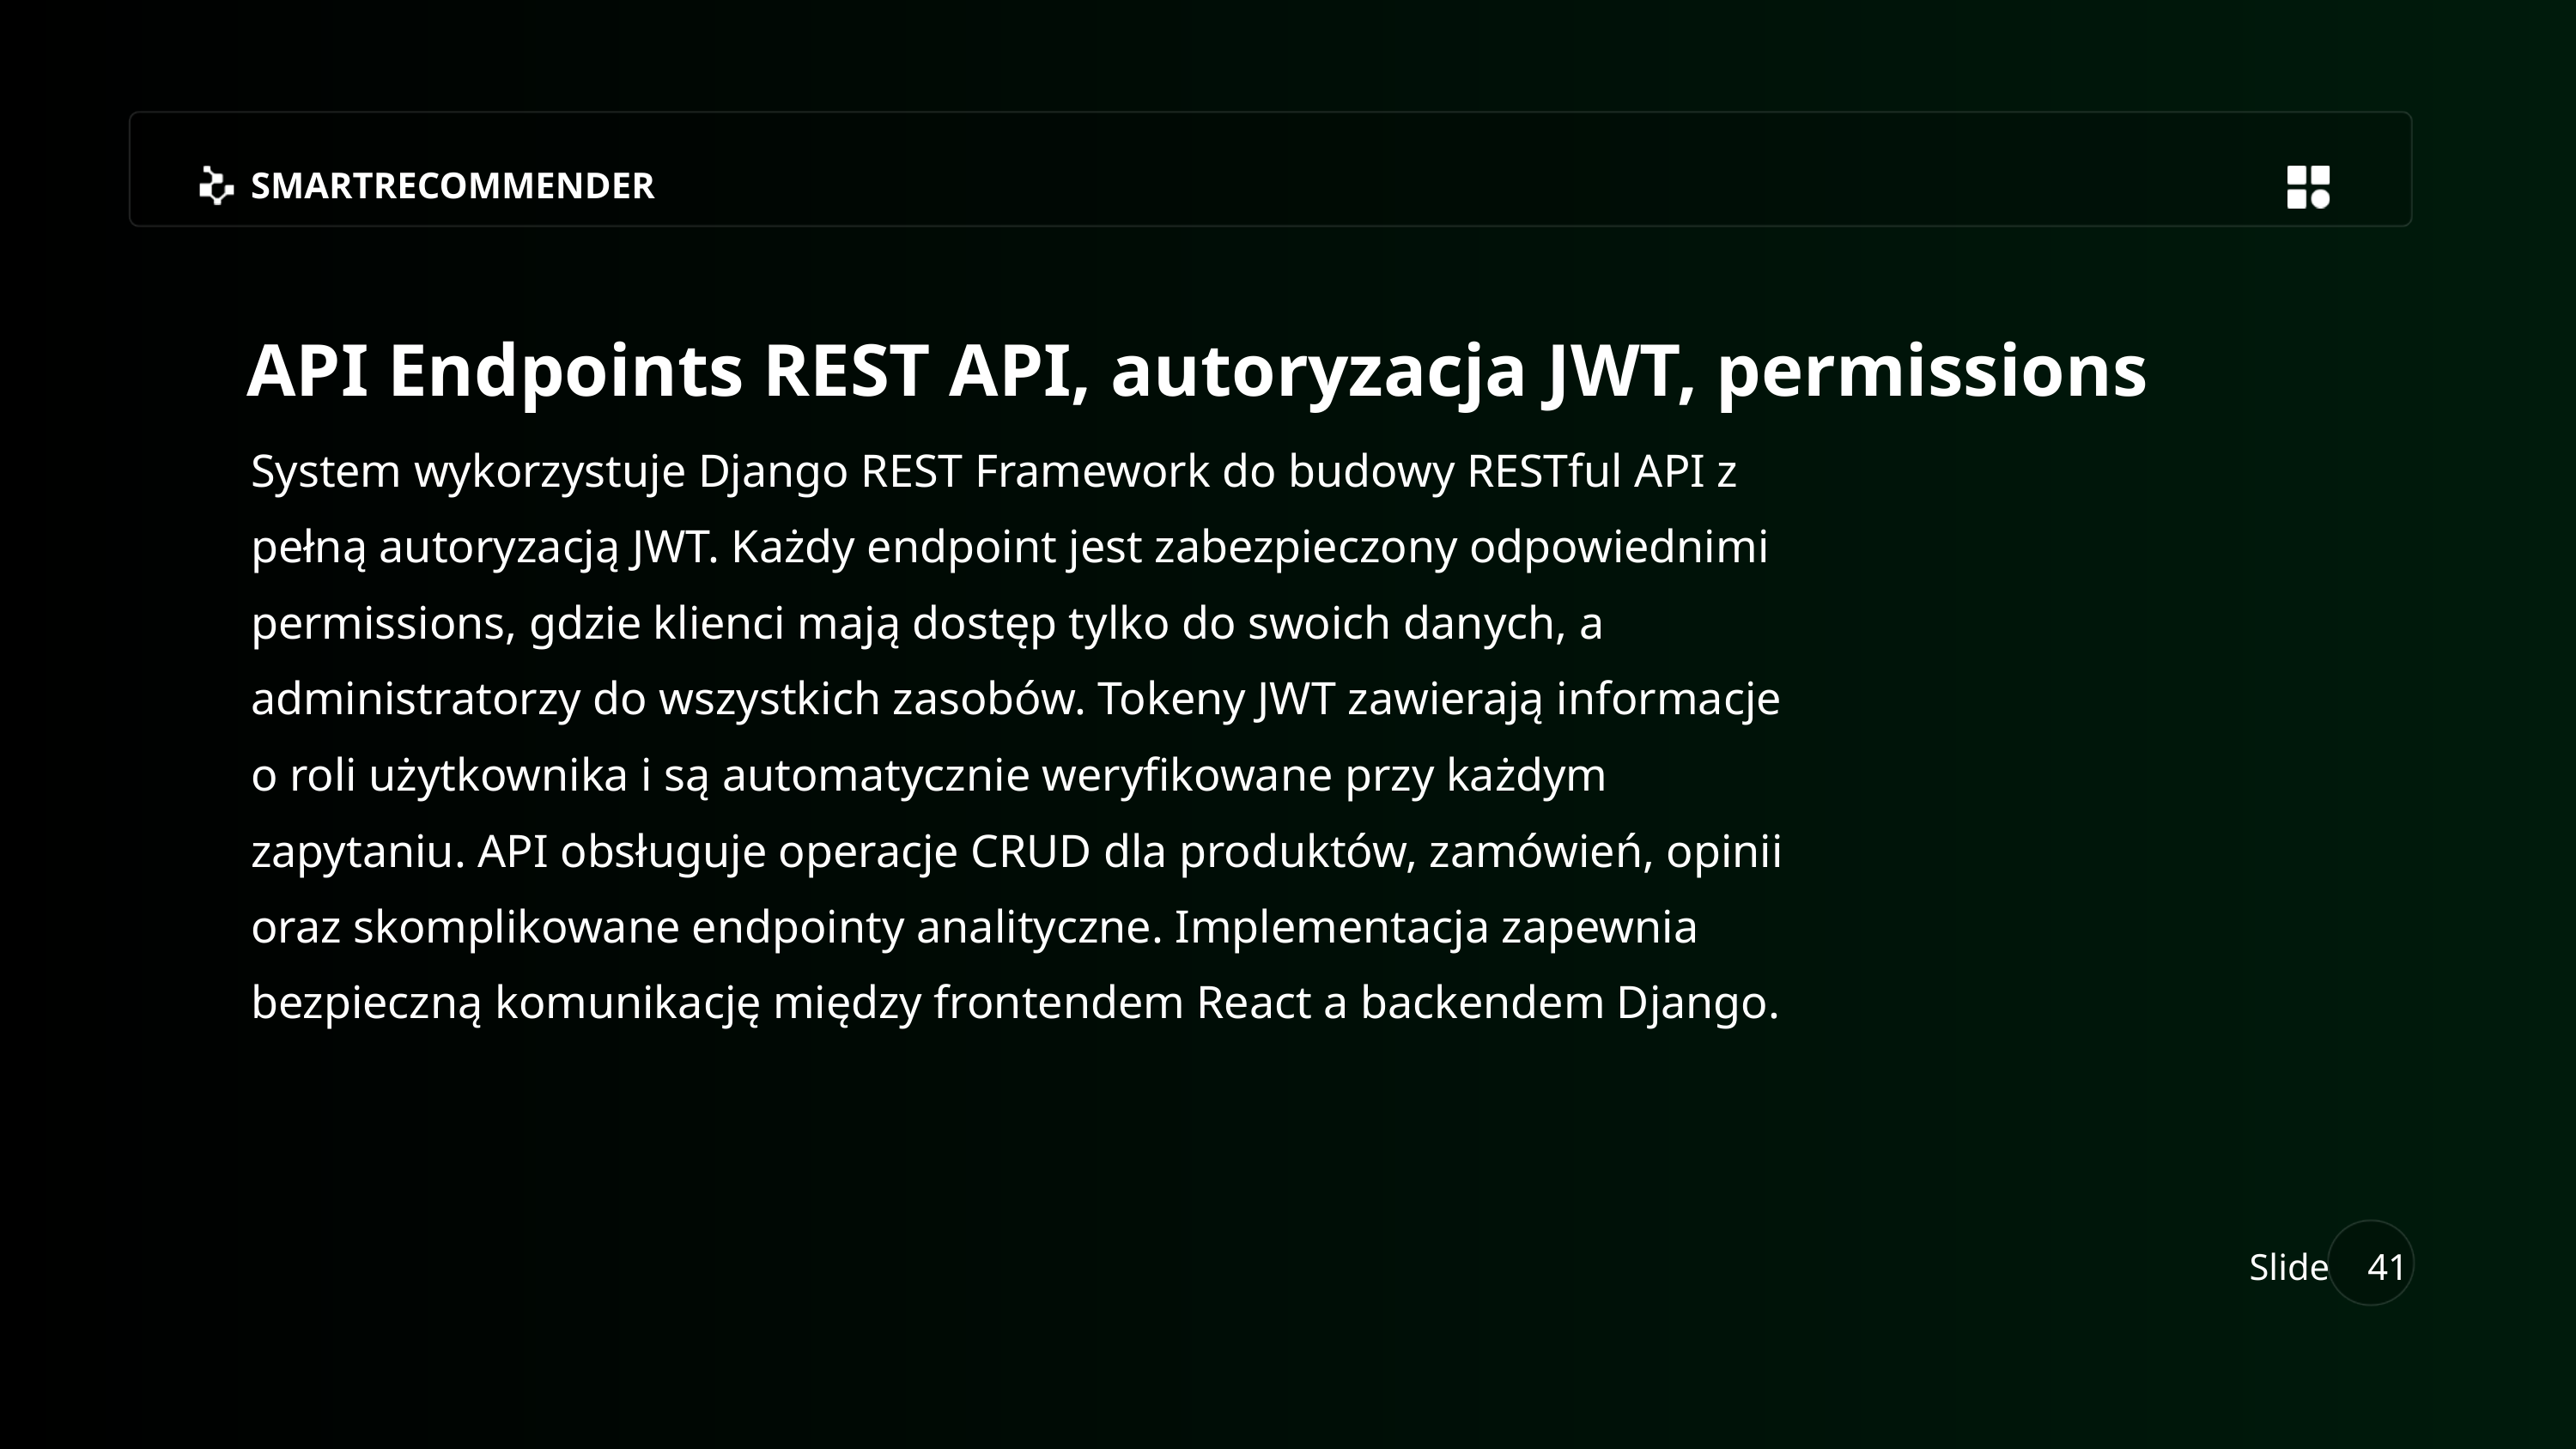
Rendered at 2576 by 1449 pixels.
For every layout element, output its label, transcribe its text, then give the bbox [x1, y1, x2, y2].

text_box System wykorzystuje Django REST Framework do budowy RESTful API z pełną autoryzacją JWT. Każdy endpoint jest zabezpieczony odpowiednimi permissions, gdzie klienci mają dostęp tylko do swoich danych, a administratorzy do wszystkich zasobów. Tokeny JWT zawierają informacje o roli użytkownika i są automatycznie weryfikowane przy każdym zapytaniu. API obsługuje operacje CRUD dla produktów, zamówień, opinii oraz skomplikowane endpointy analityczne. Implementacja zapewnia bezpieczną komunikację między frontendem React a backendem Django. [251, 420, 1788, 1028]
text_box API Endpoints REST API, autoryzacja JWT, permissions [246, 333, 2240, 411]
text_box [125, 91, 2451, 263]
text_box [2287, 166, 2330, 209]
text_box SMARTRECOMMENDER [251, 172, 679, 207]
text_box [199, 166, 234, 205]
text_box [2326, 1180, 2451, 1343]
text_box 41 [2363, 1226, 2413, 1288]
text_box Slide [2150, 1226, 2330, 1288]
